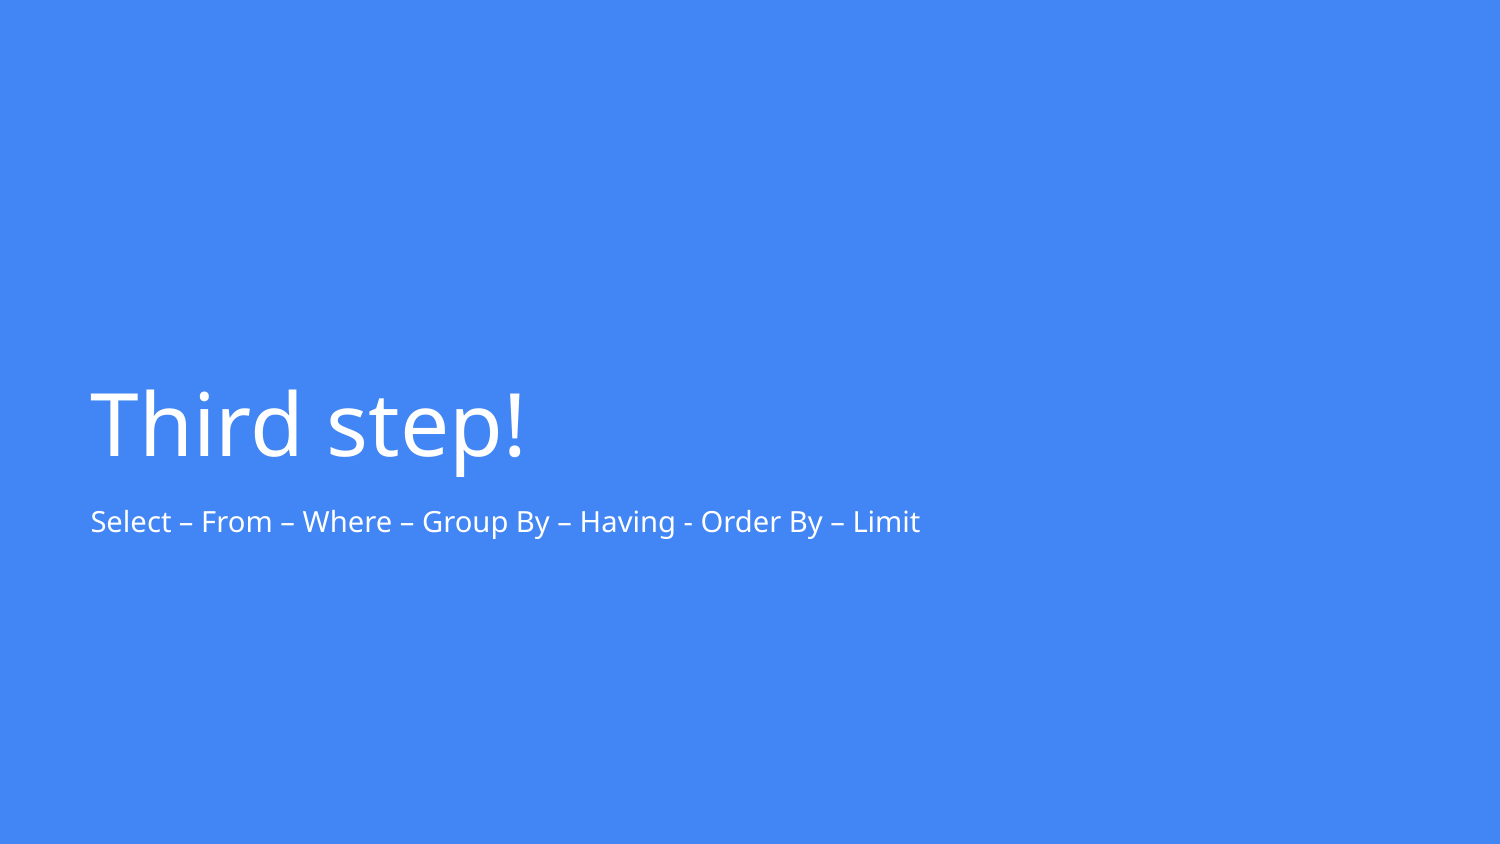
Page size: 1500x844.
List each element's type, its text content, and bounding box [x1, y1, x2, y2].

title Third step! [75, 338, 1425, 505]
text_box Select – From – Where – Group By – Having - Order By – Limit [75, 488, 1296, 554]
